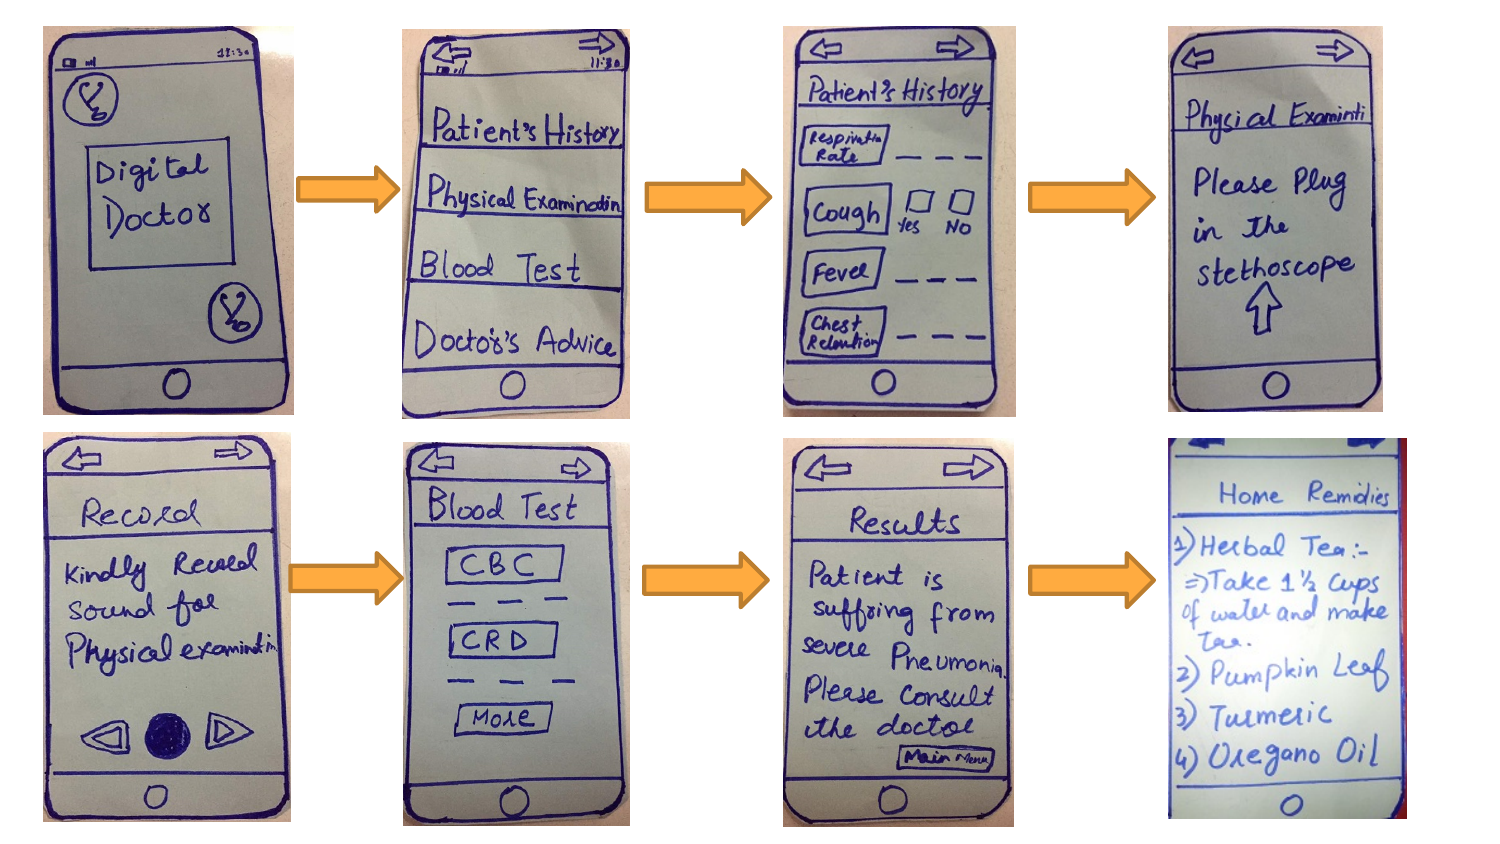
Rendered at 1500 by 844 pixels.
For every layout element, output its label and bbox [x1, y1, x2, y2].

picture [42, 432, 291, 823]
text_box [1028, 551, 1157, 610]
picture [42, 26, 294, 415]
picture [783, 438, 1015, 827]
text_box [299, 165, 397, 214]
picture [402, 441, 630, 826]
text_box [642, 551, 770, 610]
picture [1168, 438, 1407, 819]
text_box [644, 168, 773, 227]
text_box [296, 551, 397, 606]
picture [1168, 26, 1383, 412]
picture [402, 29, 630, 419]
text_box [1028, 168, 1157, 227]
picture [783, 26, 1016, 417]
